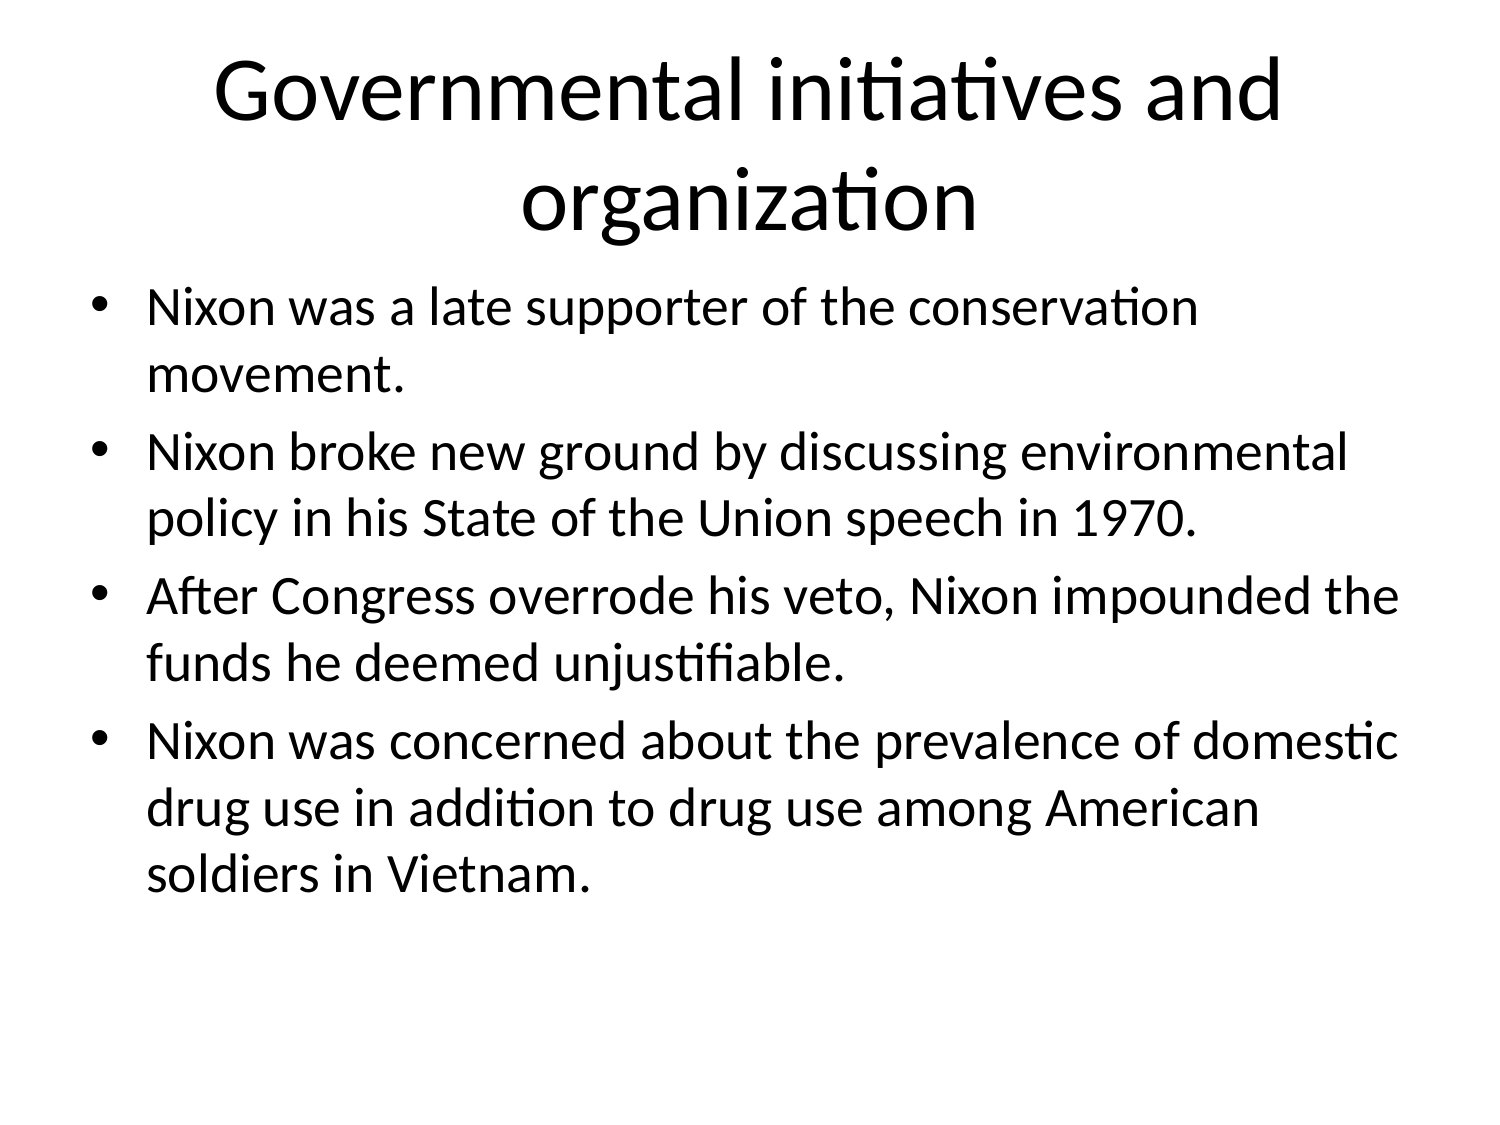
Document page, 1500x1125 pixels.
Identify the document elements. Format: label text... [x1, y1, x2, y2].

list Nixon was a late supporter of the conservation movement. Nixon broke new ground by discussing environmental policy in his State of the Union speech in 1970. After Congress overrode his veto, Nixon impounded the funds he deemed unjustifiable. Nixon was concerned about the prevalence of domestic drug use in addition to drug use among American soldiers in Vietnam. [75, 262, 1425, 1005]
title Governmental initiatives and organization [75, 45, 1425, 233]
